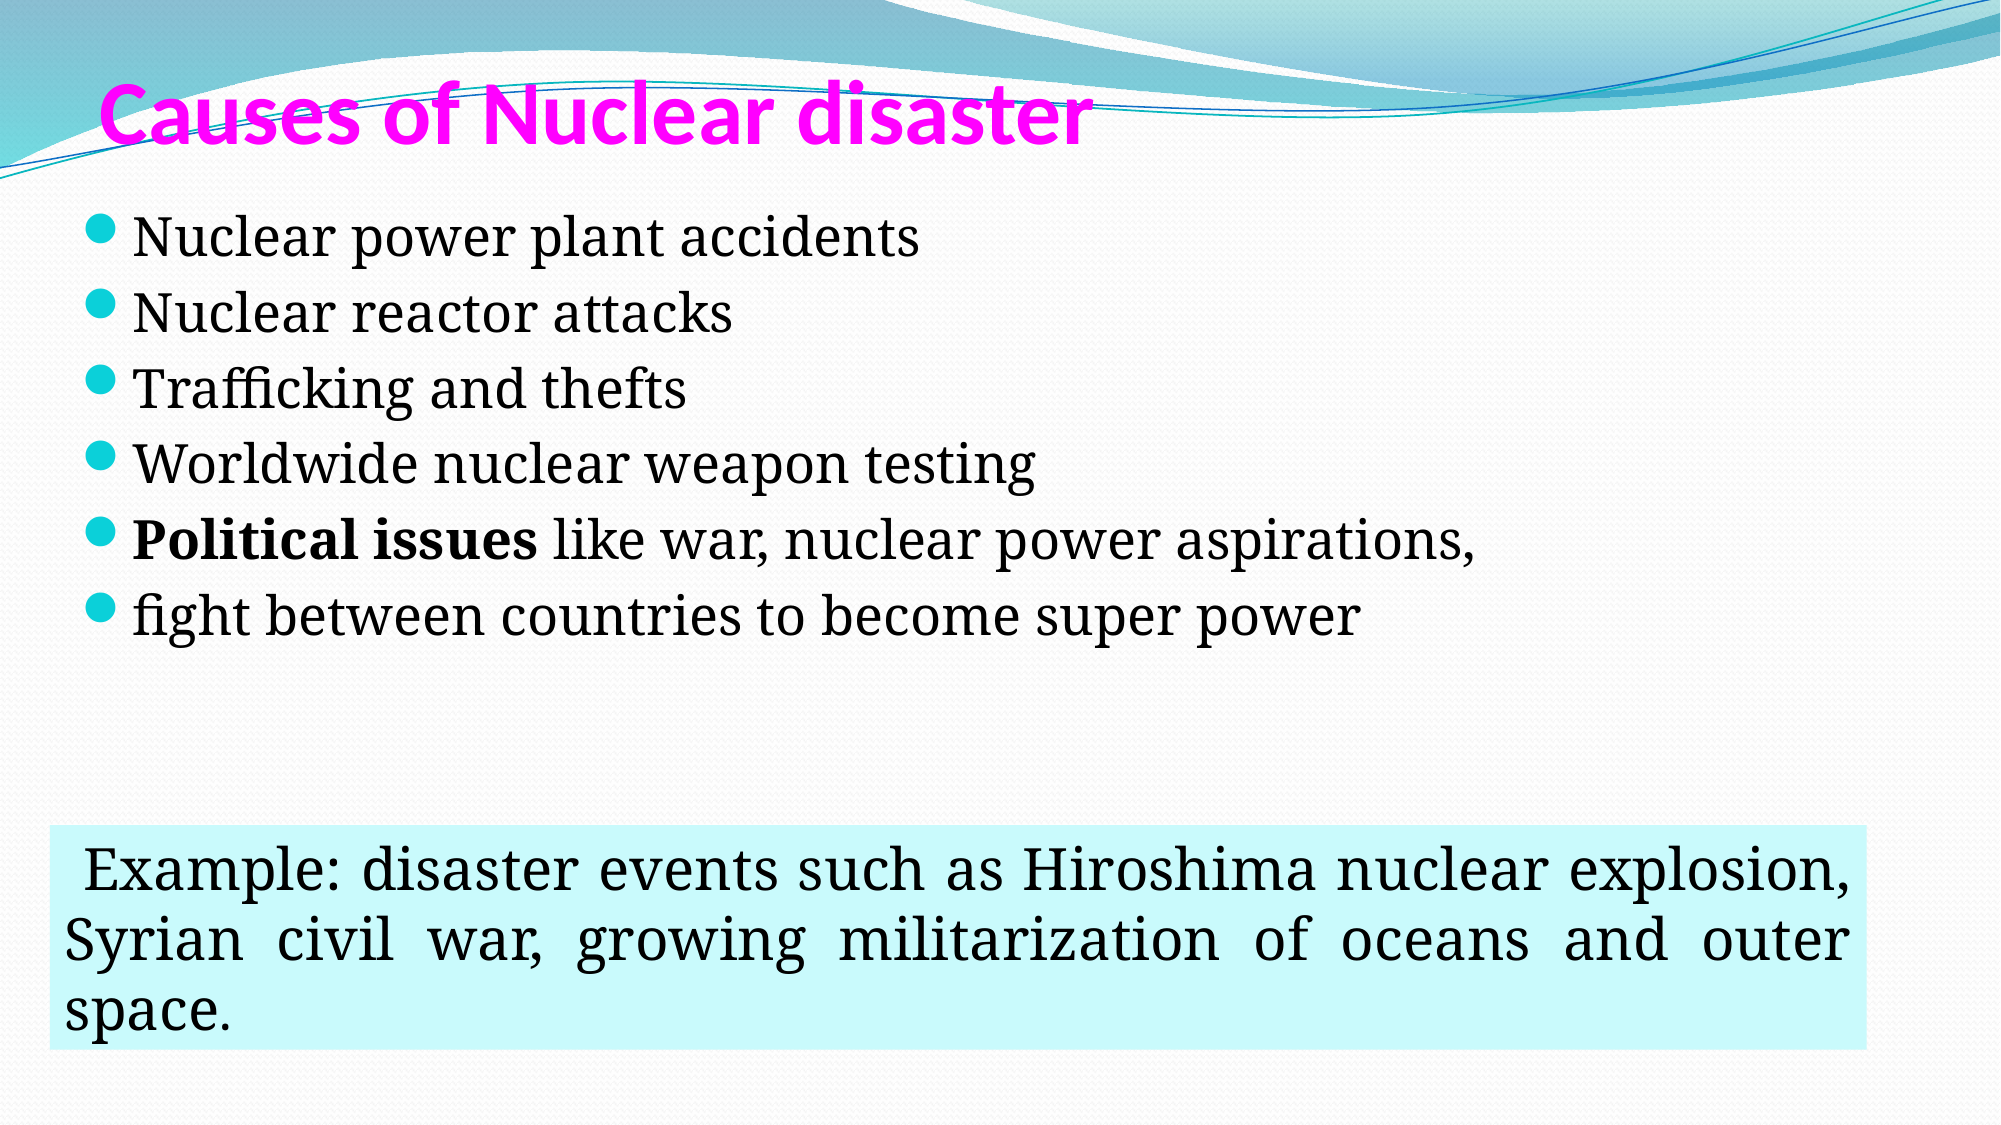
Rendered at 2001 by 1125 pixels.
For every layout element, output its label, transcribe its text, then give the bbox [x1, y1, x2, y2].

list Nuclear power plant accidents Nuclear reactor attacks Trafficking and thefts Worldwide nuclear weapon testing Political issues like war, nuclear power aspirations, fight between countries to become super power [66, 195, 2000, 938]
text_box Example: disaster events such as Hiroshima nuclear explosion, Syrian civil war, growing militarization of oceans and outer space. [49, 825, 1867, 1050]
title Causes of Nuclear disaster [99, 45, 1900, 163]
